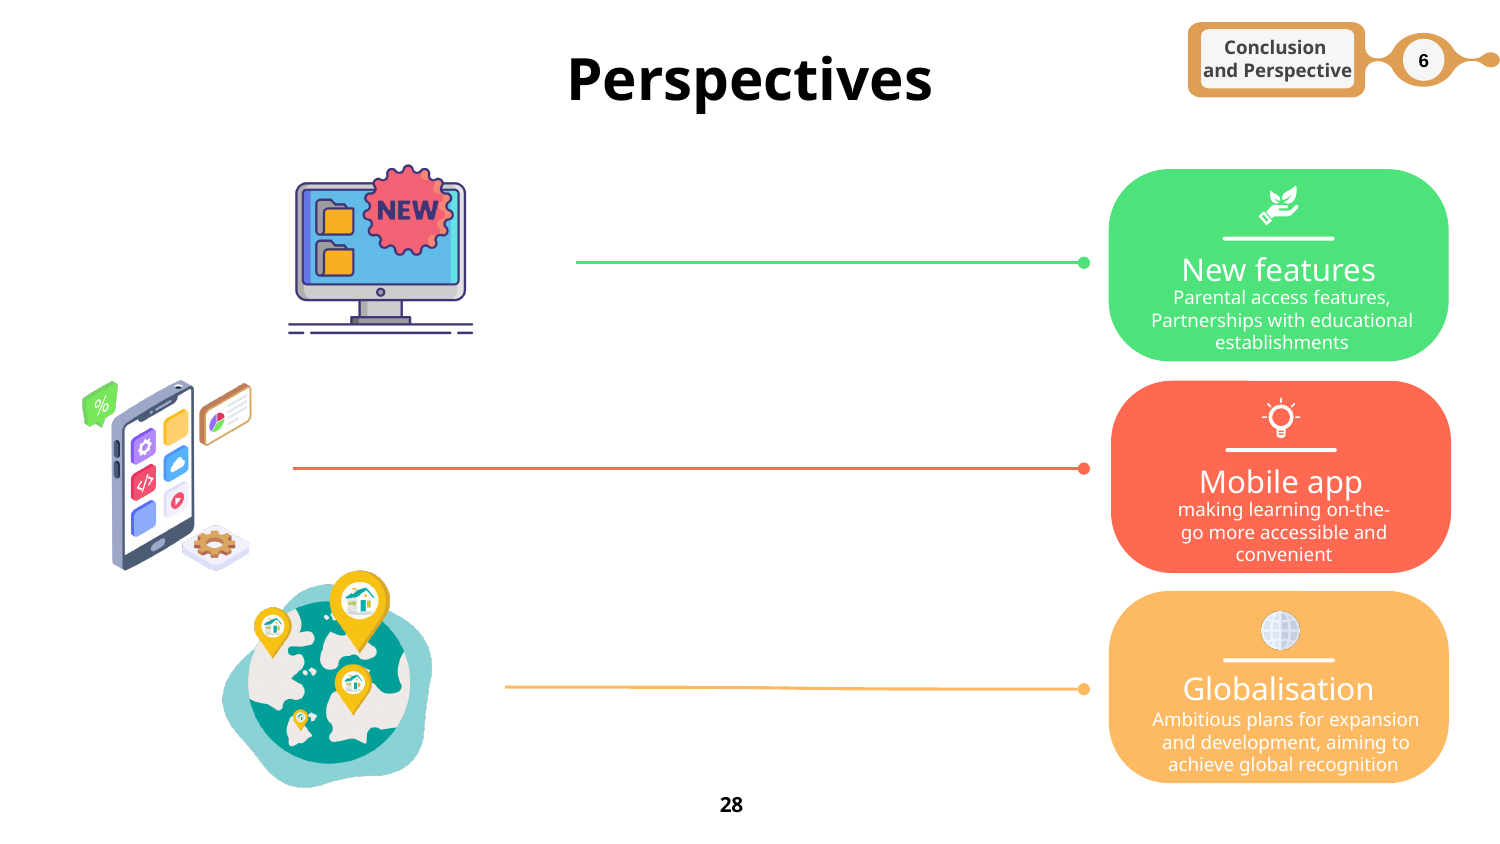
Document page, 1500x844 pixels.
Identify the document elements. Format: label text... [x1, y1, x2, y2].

text_box 28 [679, 776, 765, 825]
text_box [1110, 380, 1452, 574]
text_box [504, 686, 1085, 690]
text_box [1108, 590, 1450, 784]
title Perspectives [50, 30, 1449, 124]
picture [282, 150, 479, 348]
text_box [1108, 168, 1449, 362]
text_box 6 [1402, 38, 1445, 81]
text_box [1449, 43, 1500, 77]
text_box Conclusion and Perspective [1163, 46, 1393, 72]
picture [1261, 611, 1300, 650]
text_box [1188, 22, 1365, 30]
text_box [1201, 29, 1355, 46]
text_box [1201, 72, 1355, 89]
picture [61, 370, 443, 795]
